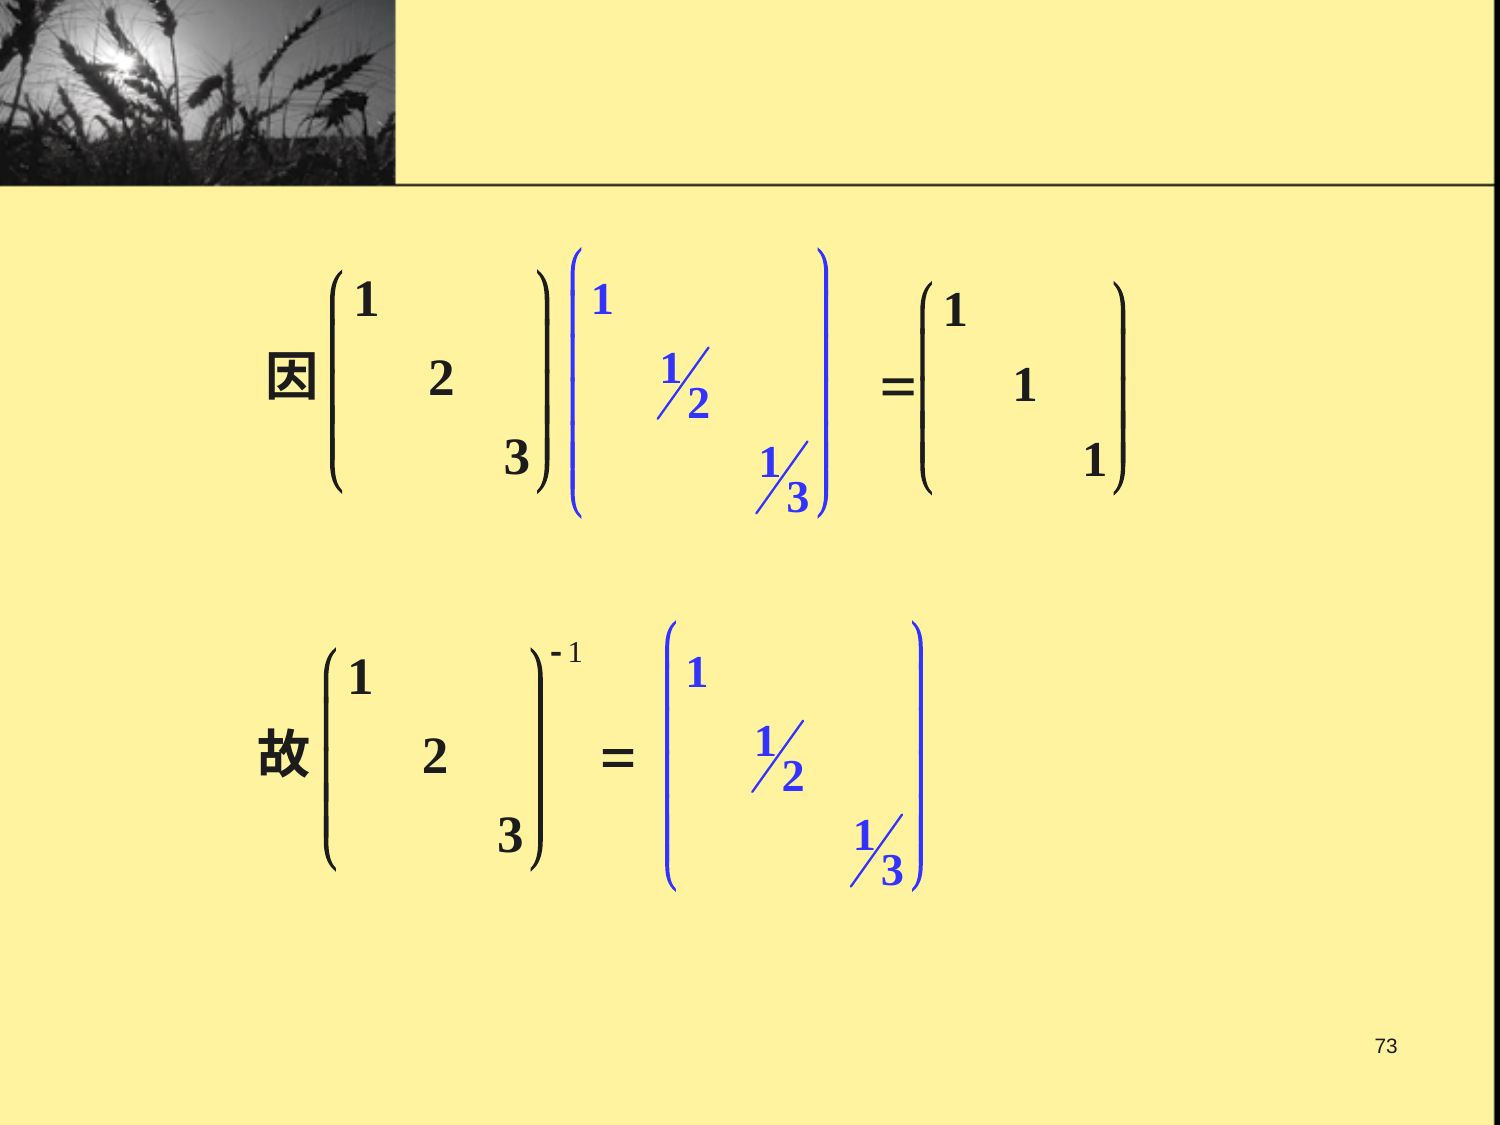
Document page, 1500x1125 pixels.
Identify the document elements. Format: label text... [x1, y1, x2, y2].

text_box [643, 612, 935, 900]
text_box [251, 628, 634, 877]
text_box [263, 259, 549, 499]
picture [0, 0, 1500, 1125]
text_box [549, 239, 840, 527]
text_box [856, 271, 1138, 500]
slide_number 73 [1200, 1025, 1413, 1100]
